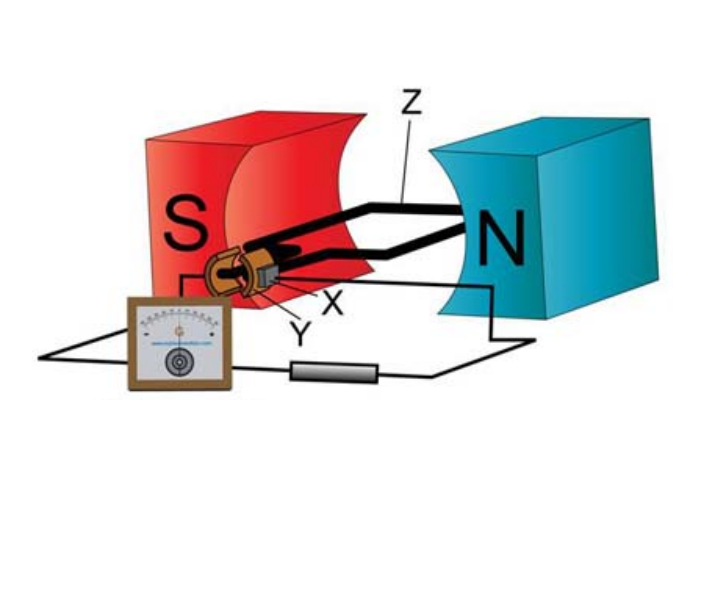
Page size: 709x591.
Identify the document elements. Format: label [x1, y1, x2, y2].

picture [31, 76, 674, 400]
